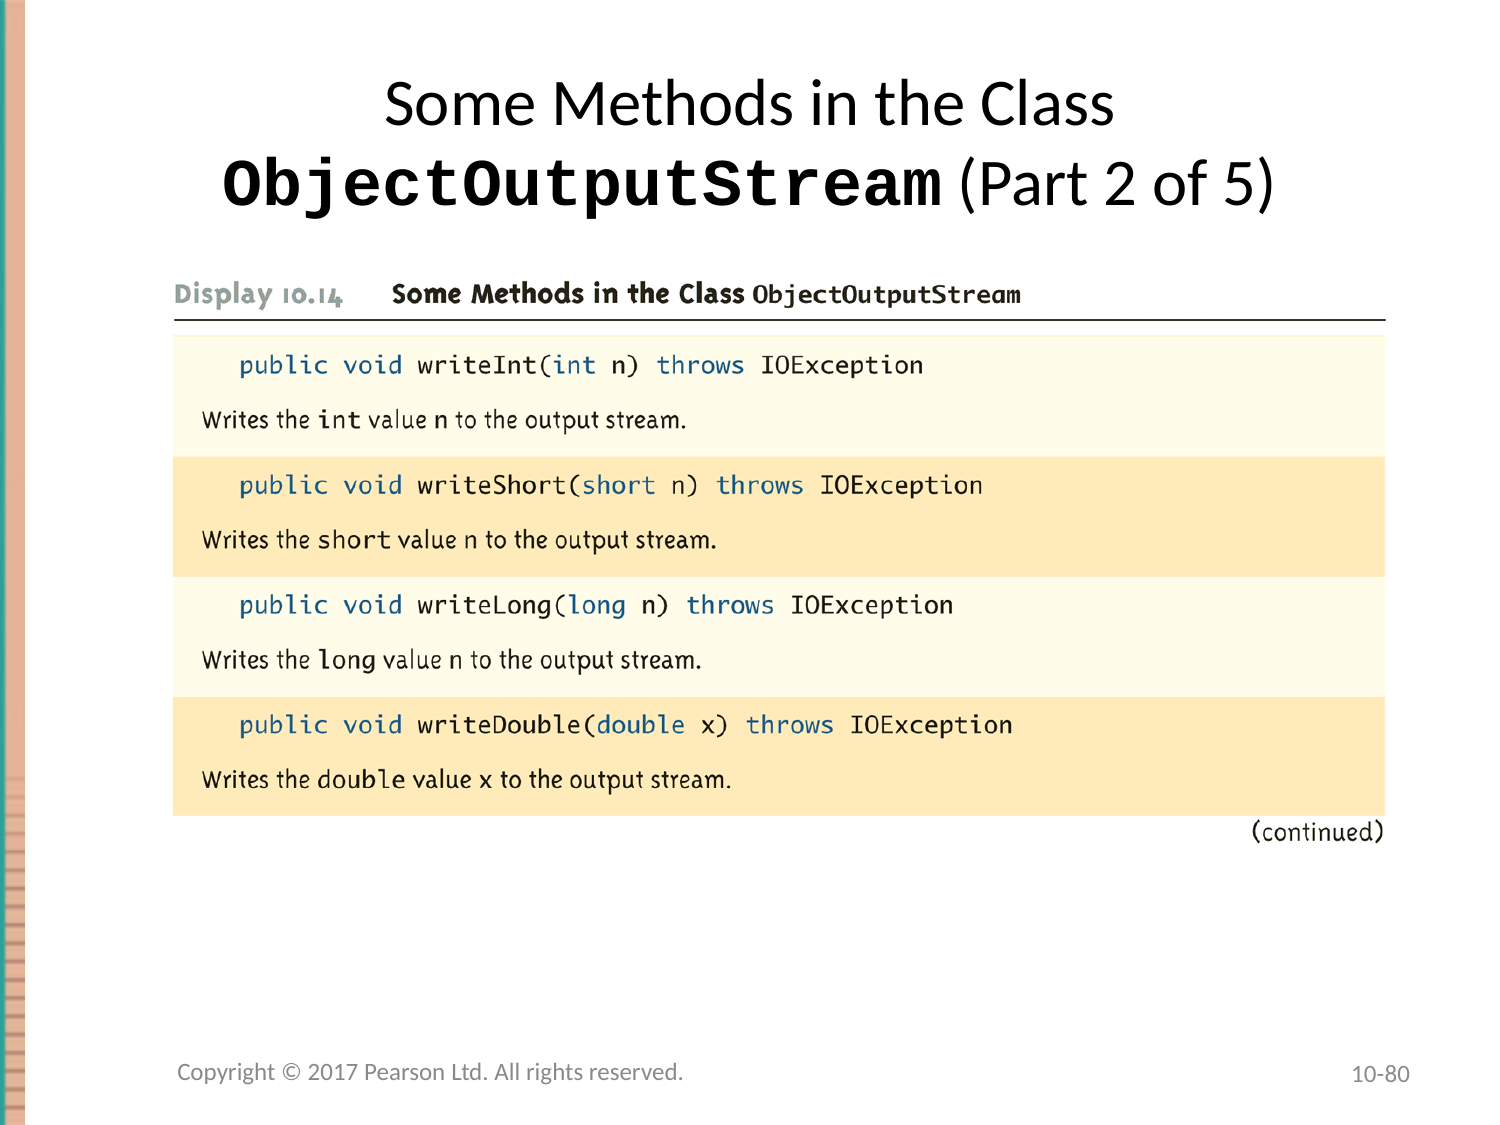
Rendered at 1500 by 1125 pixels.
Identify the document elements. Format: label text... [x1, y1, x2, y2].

picture [0, 0, 25, 1125]
title Some Methods in the Class ObjectOutputStream (Part 2 of 5) [75, 45, 1425, 233]
footer Copyright © 2017 Pearson Ltd. All rights reserved. [75, 1040, 788, 1100]
slide_number 10-80 [1074, 1042, 1425, 1103]
picture [141, 266, 1417, 858]
